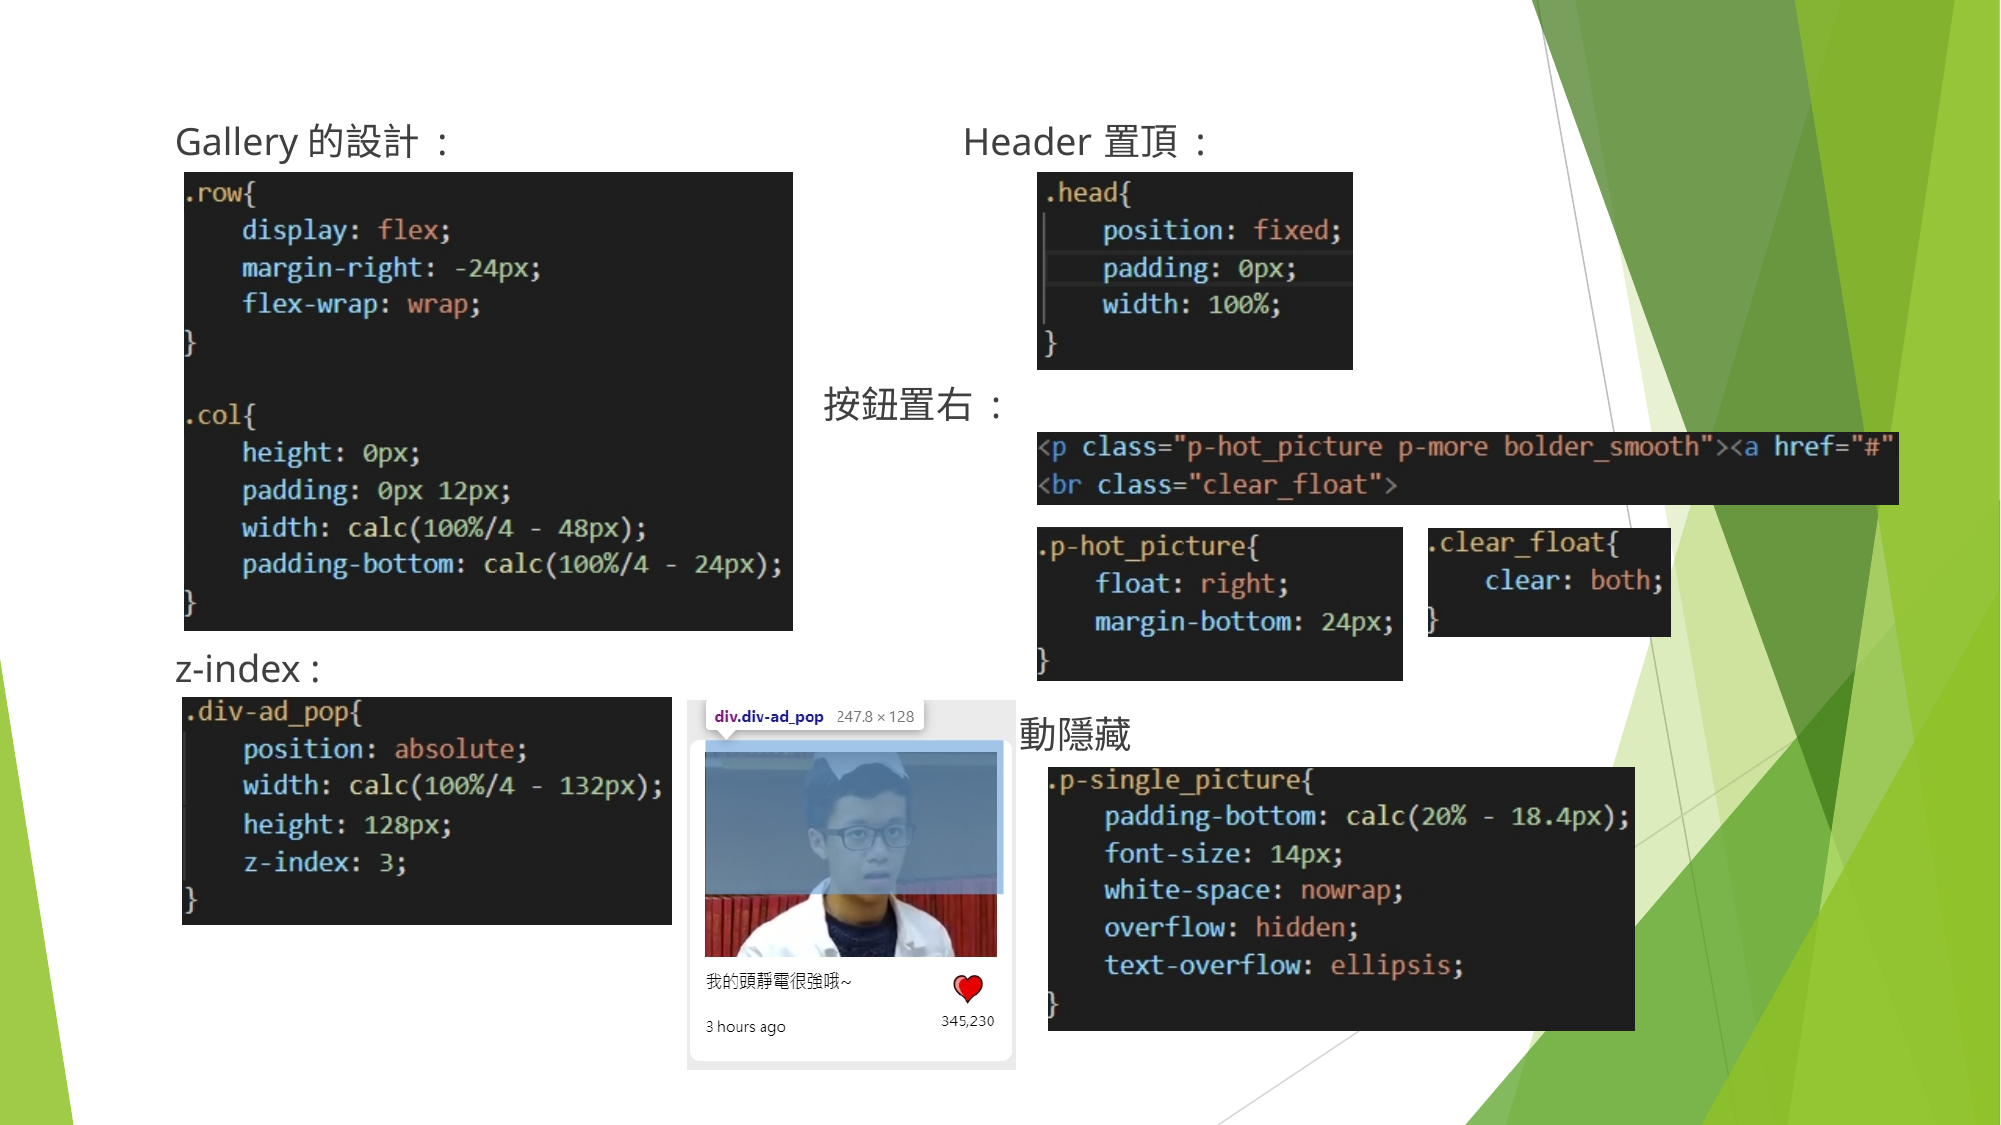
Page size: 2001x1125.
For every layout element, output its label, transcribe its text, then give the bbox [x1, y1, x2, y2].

list Gallery的設計 : Header置頂 : 按鈕置右 : z-index : 文字超過自動隱藏 [111, 110, 1522, 992]
picture [184, 172, 793, 631]
picture [182, 697, 672, 925]
picture [687, 700, 1016, 1070]
picture [1036, 527, 1404, 682]
picture [1048, 767, 1635, 1031]
picture [1036, 432, 1899, 505]
picture [1036, 172, 1354, 371]
picture [1427, 528, 1671, 637]
